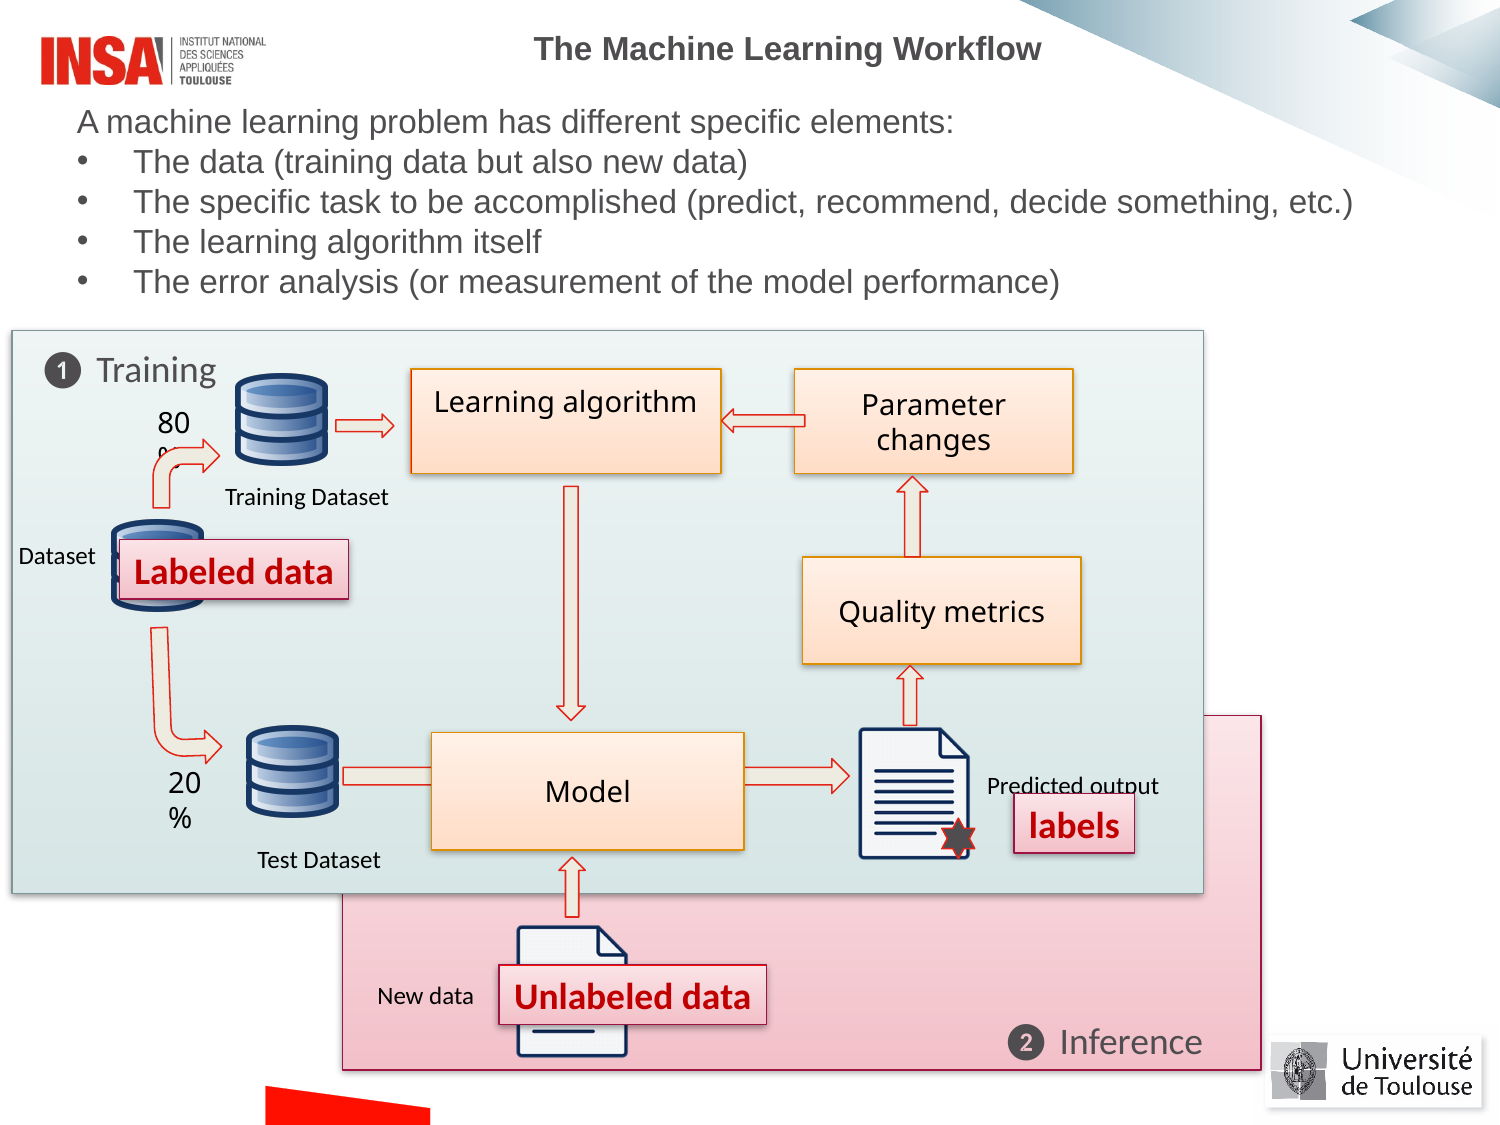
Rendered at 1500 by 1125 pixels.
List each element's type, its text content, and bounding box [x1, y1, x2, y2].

text_box Dataset [0, 524, 6, 571]
text_box Unlabeled data [661, 964, 767, 1025]
picture [1253, 1023, 1499, 1125]
picture [245, 725, 339, 818]
list The Machine Learning Workflow [301, 20, 1058, 90]
text_box ❷ Inference [986, 1009, 1232, 1070]
text_box [342, 1025, 482, 1071]
list A machine learning problem has different specific elements: The data (training data but also new data) The specific task to be accomplished (predict, recommend, decide something, etc.) The learning algorithm itself The error analysis (or measurement of the model performance) [62, 92, 1445, 746]
picture [830, 711, 999, 881]
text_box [11, 330, 1204, 894]
text_box [342, 903, 565, 964]
picture [487, 910, 657, 1079]
text_box New data [321, 964, 482, 1025]
picture [234, 372, 328, 466]
text_box [579, 746, 1262, 1071]
picture [110, 519, 204, 613]
picture [41, 36, 266, 85]
text_box [565, 902, 579, 908]
